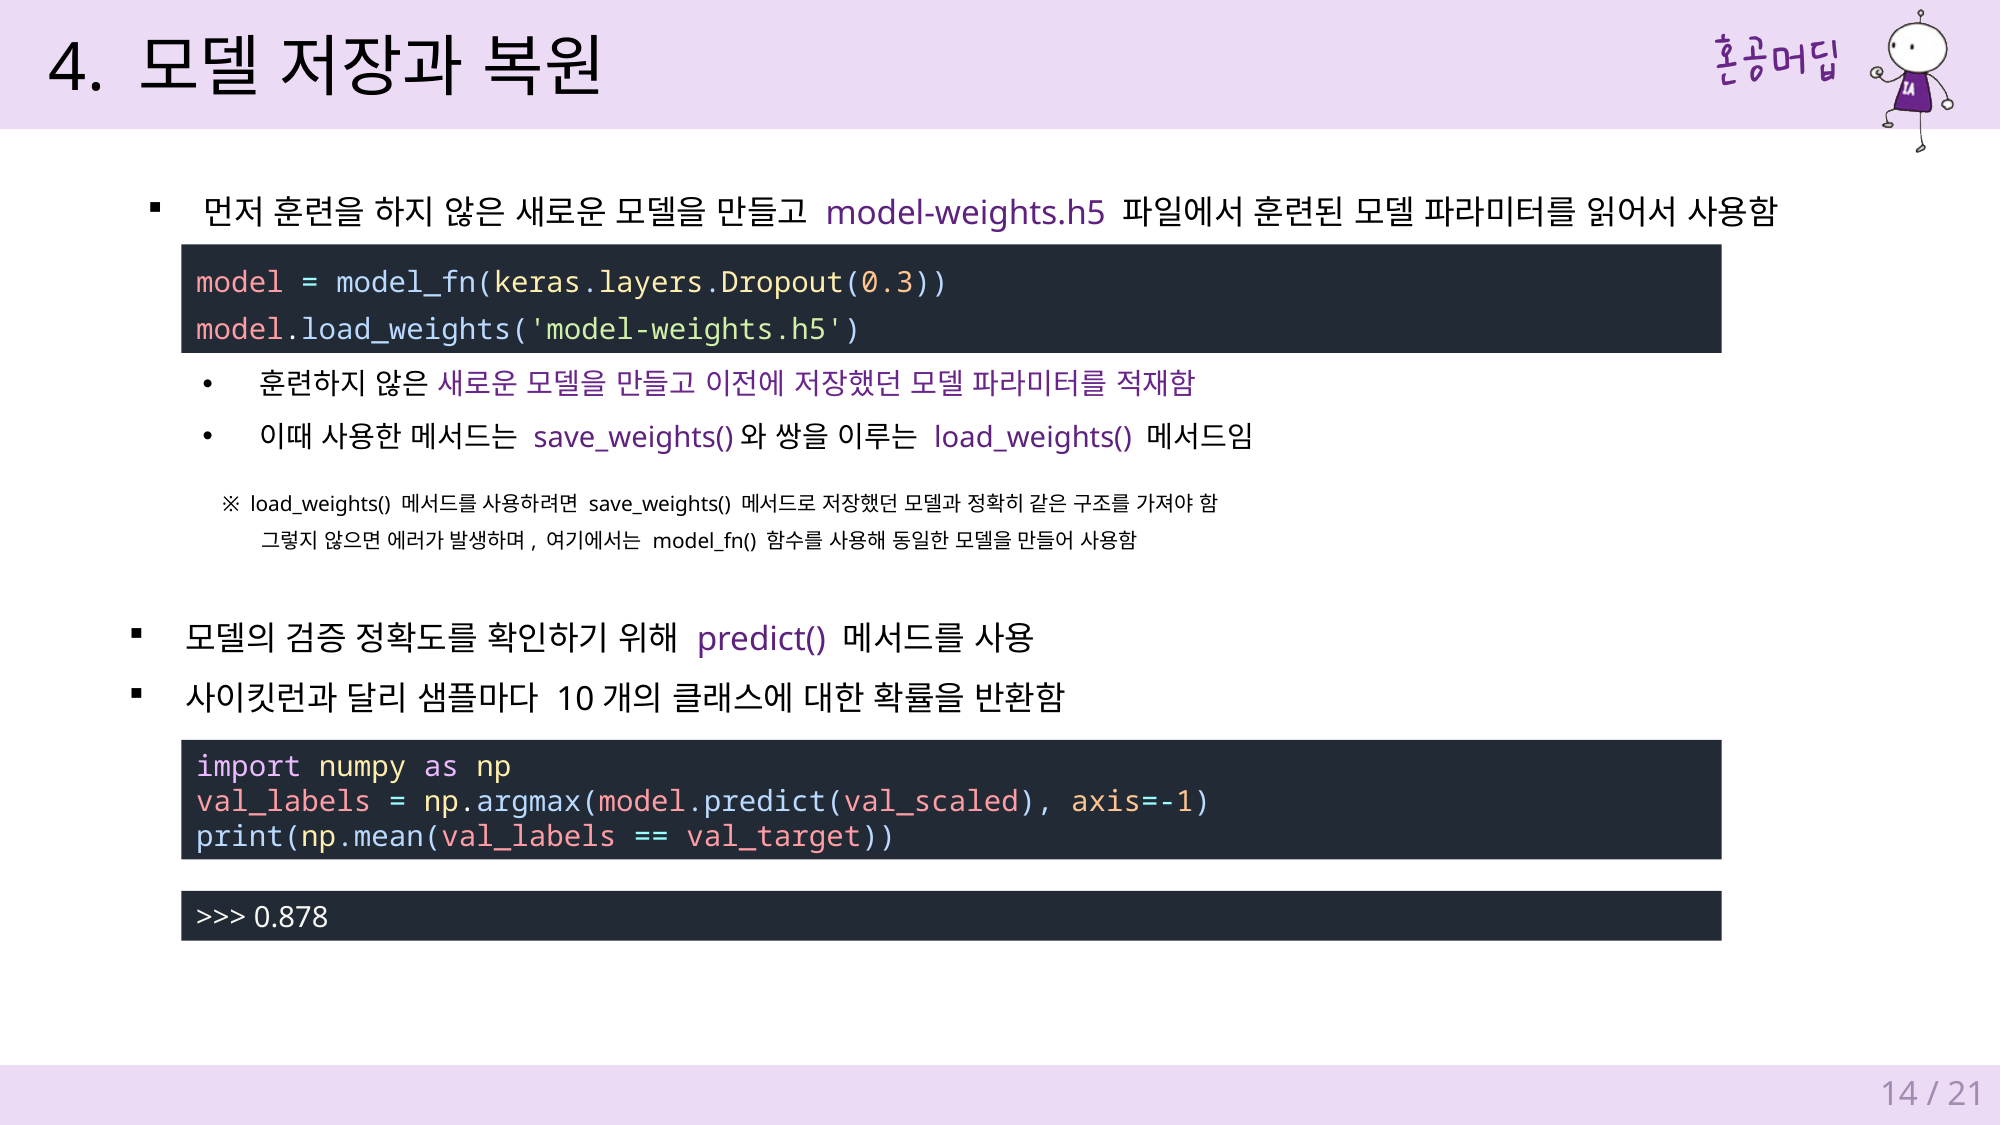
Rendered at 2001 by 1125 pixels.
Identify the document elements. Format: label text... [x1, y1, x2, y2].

text_box 먼저 훈련을 하지 않은 새로운 모델을 만들고 model-weights.h5 파일에서 훈련된 모델 파라미터를 읽어서 사용함 [132, 164, 1794, 239]
picture [1868, 7, 1956, 155]
text_box model = model_fn(keras.layers.Dropout(0.3)) model.load_weights('model-weights.h5') [181, 244, 1722, 353]
text_box 훈련하지 않은 새로운 모델을 만들고 이전에 저장했던 모델 파라미터를 적재함 이때 사용한 메서드는 save_weights()와 쌍을 이루는 load_weights() 메서드임 [188, 340, 1270, 461]
picture [1710, 0, 1841, 130]
text_box >>> 0.878 [181, 890, 1722, 941]
text_box ※ load_weights() 메서드를 사용하려면 save_weights() 메서드로 저장했던 모델과 정확히 같은 구조를 가져야 함 그렇지 않으면 에러가 발생하며, 여기에서는 model_fn() 함수를 사용해 동일한 모델을 만들어 사용함 [207, 470, 1234, 560]
text_box 4. 모델 저장과 복원 [34, 16, 622, 112]
slide_number 14 / 21 [1550, 1065, 2000, 1125]
text_box import numpy as np val_labels = np.argmax(model.predict(val_scaled), axis=-1) print(np.mean(val_labels == val_target)) [181, 739, 1722, 860]
text_box 모델의 검증 정확도를 확인하기 위해 predict() 메서드를 사용 사이킷런과 달리 샘플마다 10개의 클래스에 대한 확률을 반환함 [114, 589, 1082, 725]
